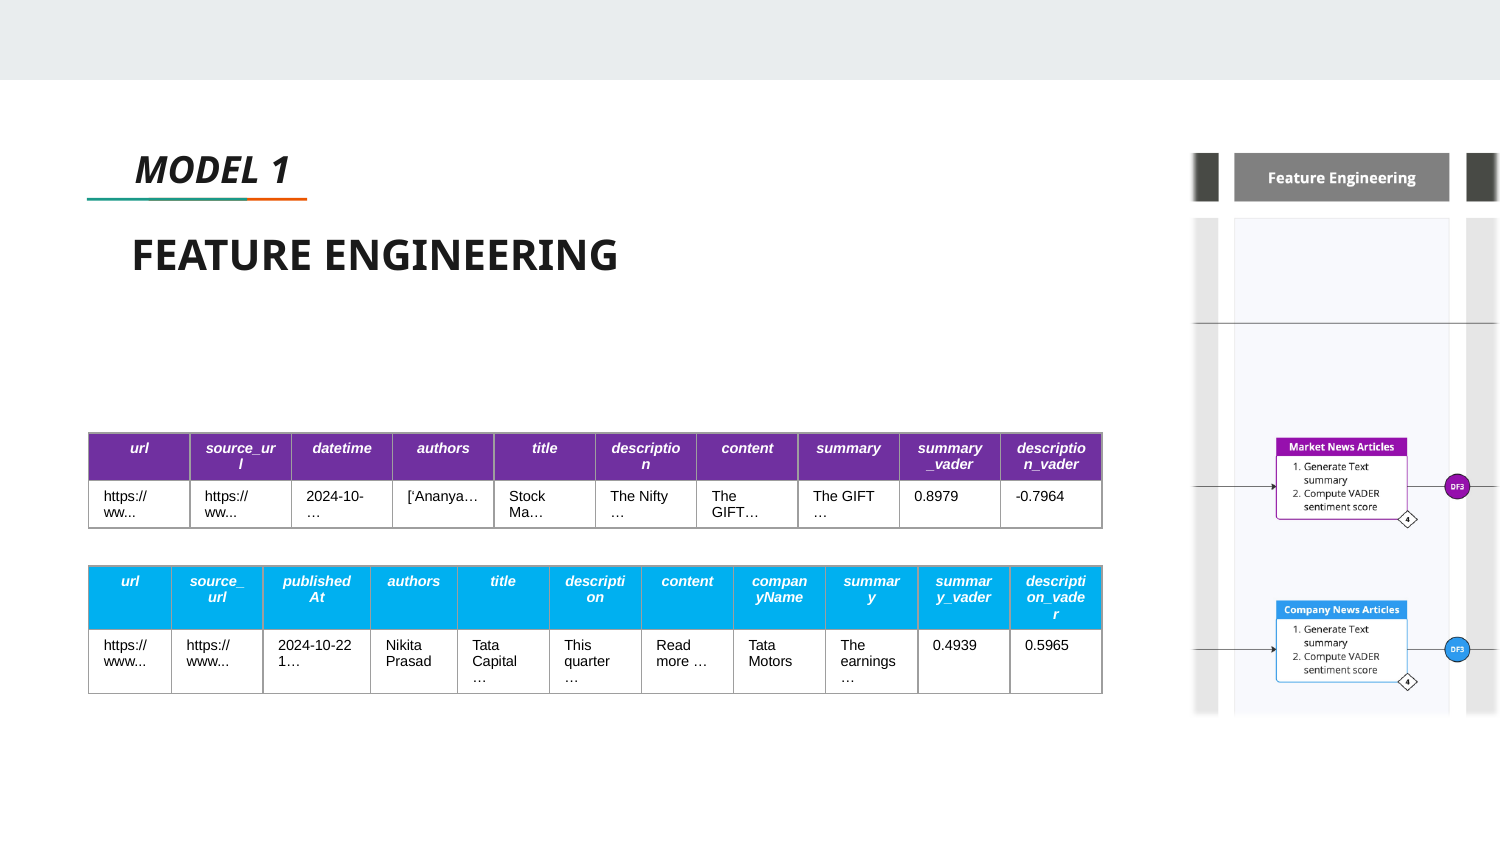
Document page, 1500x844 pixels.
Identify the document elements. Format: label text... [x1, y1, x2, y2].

table_cell Tata Motors [734, 630, 825, 693]
table_cell 0.5965 [1011, 630, 1101, 693]
table_cell Read more … [642, 630, 733, 693]
table_header title [458, 567, 549, 629]
table_header companyName [734, 567, 825, 629]
table_header description_vader [1011, 567, 1101, 629]
table_cell https://www... [89, 630, 171, 693]
table_header publishedAt [264, 567, 370, 629]
table_cell This quarter … [550, 630, 641, 693]
table_header datetime [292, 434, 392, 480]
table_header url [89, 434, 189, 480]
picture [1189, 126, 1500, 718]
text_box MODEL 1 [119, 128, 384, 217]
table_cell https://ww... [191, 481, 291, 527]
table_cell https://www... [172, 630, 262, 693]
table_header summary [799, 434, 899, 480]
table_header source_url [191, 434, 291, 480]
table_cell 0.4939 [919, 630, 1009, 693]
table_header authors [393, 434, 493, 480]
table_cell [‘Ananya… [393, 481, 493, 527]
table_cell 2024-10-… [292, 481, 392, 527]
table_cell Tata Capital … [458, 630, 549, 693]
table_cell The GIFT… [697, 481, 797, 527]
table_cell Nikita Prasad [371, 630, 457, 693]
title FEATURE ENGINEERING [116, 210, 935, 299]
table_header description [550, 567, 641, 629]
table_header authors [371, 567, 457, 629]
table_header summary_vader [919, 567, 1009, 629]
table_cell The earnings … [826, 630, 917, 693]
table_header content [642, 567, 733, 629]
table_header url [89, 567, 171, 629]
table_header summary_vader [900, 434, 1000, 480]
table_cell -0.7964 [1001, 481, 1101, 527]
table_header summary [826, 567, 917, 629]
table_cell The Nifty … [596, 481, 696, 527]
table_cell 0.8979 [900, 481, 1000, 527]
table_header content [697, 434, 797, 480]
table_cell 2024-10-22 1… [264, 630, 370, 693]
table_header title [495, 434, 595, 480]
table_header source_url [172, 567, 262, 629]
table_cell The GIFT … [799, 481, 899, 527]
table_cell https://ww... [89, 481, 189, 527]
table_cell Stock Ma… [495, 481, 595, 527]
table_header description [596, 434, 696, 480]
table_header description_vader [1001, 434, 1101, 480]
